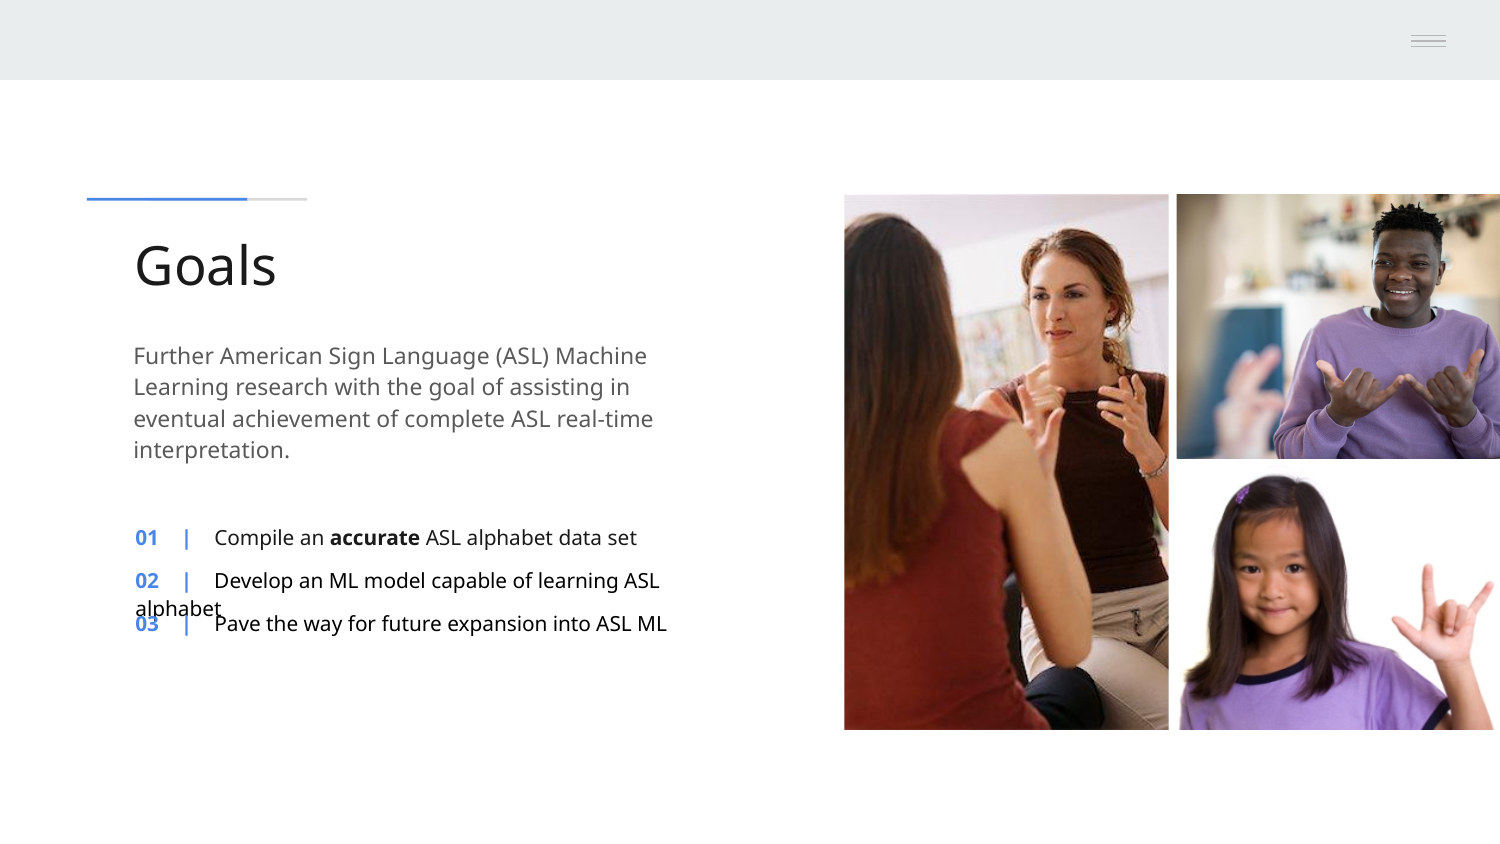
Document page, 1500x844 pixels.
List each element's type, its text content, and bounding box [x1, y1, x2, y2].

list Further American Sign Language (ASL) Machine Learning research with the goal of assisting in eventual achievement of complete ASL real-time interpretation. [118, 322, 715, 463]
picture [1176, 464, 1500, 730]
text_box 01 | Compile an accurate ASL alphabet data set [120, 505, 717, 548]
text_box 03 | Pave the way for future expansion into ASL ML [120, 591, 717, 635]
text_box 02 | Develop an ML model capable of learning ASL alphabet [120, 548, 717, 591]
picture [1176, 194, 1500, 459]
picture [843, 194, 1169, 730]
title Goals [119, 216, 717, 310]
